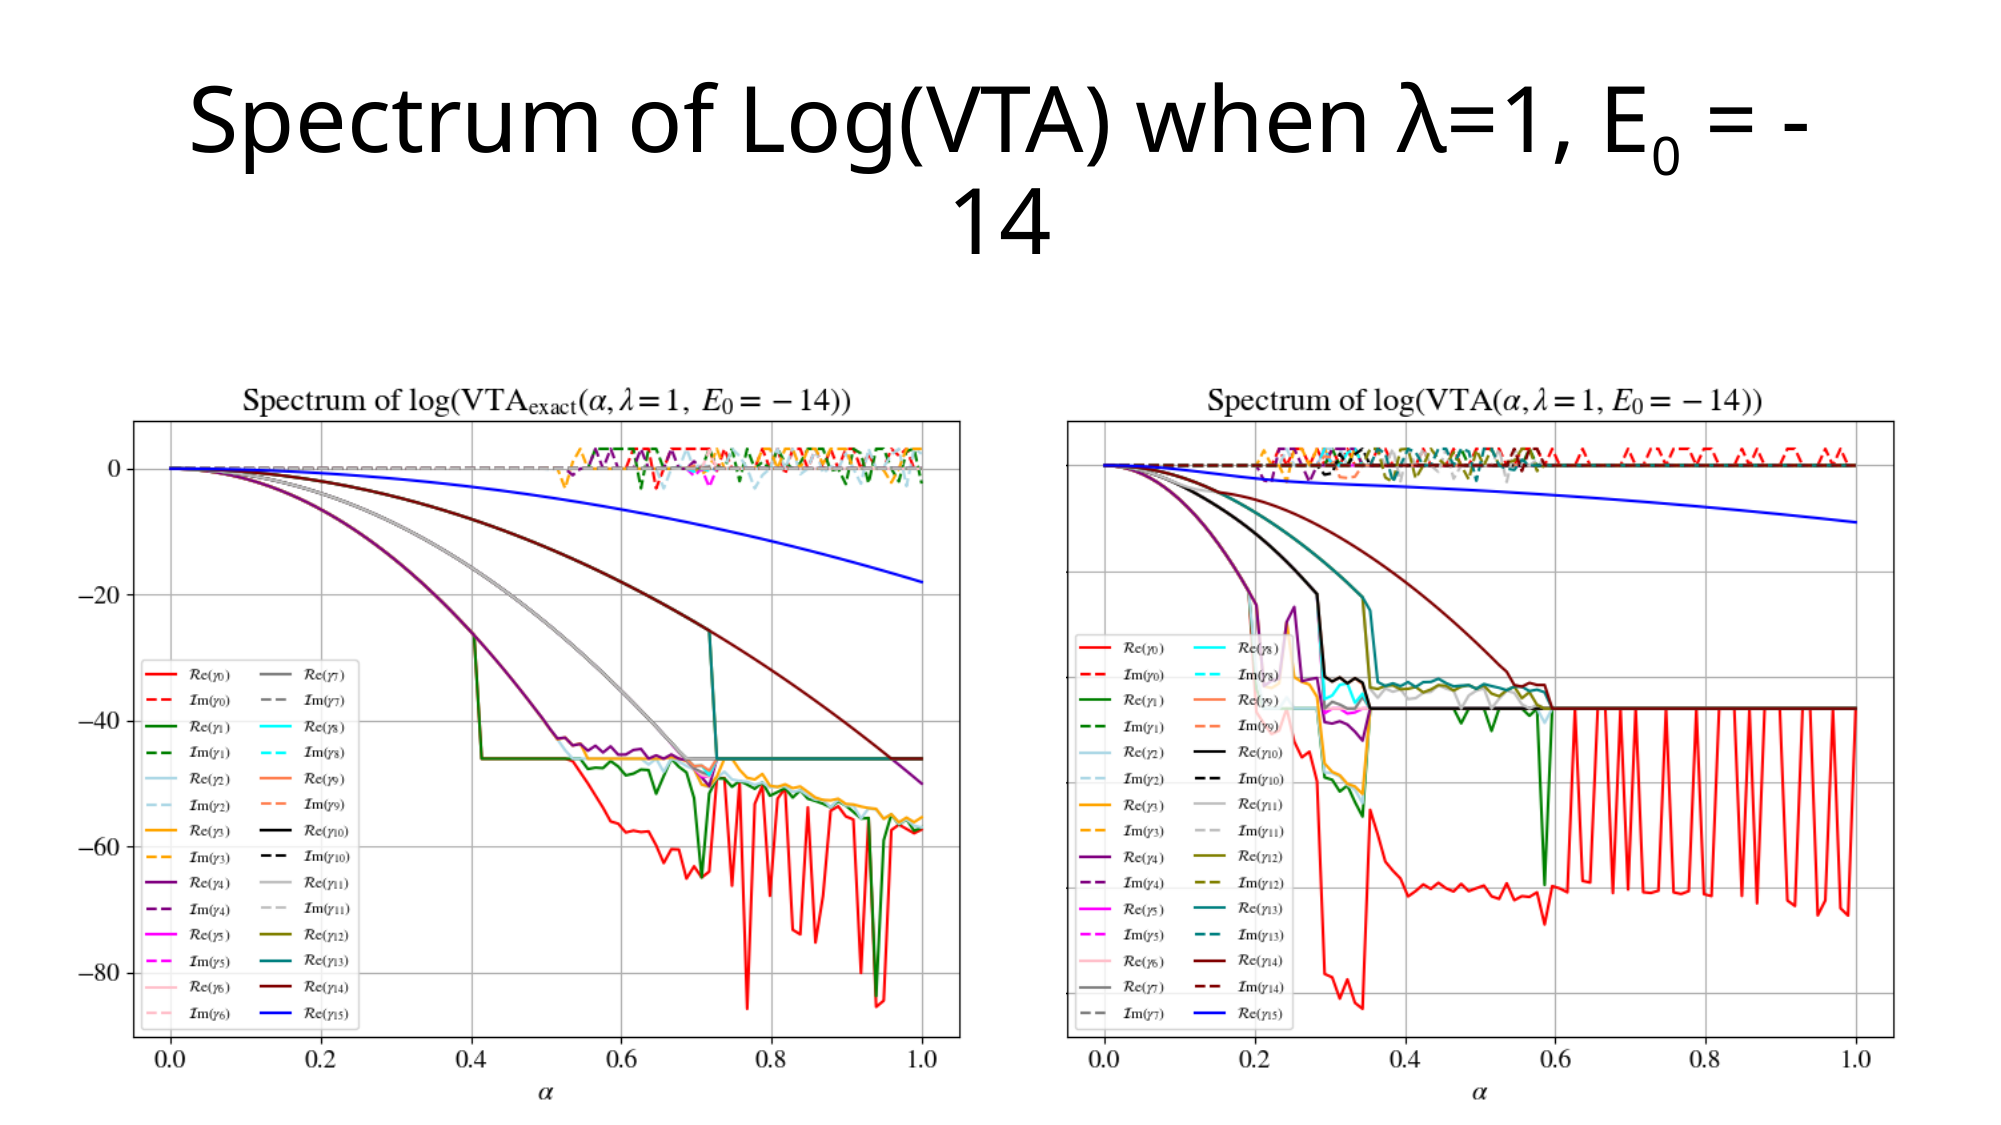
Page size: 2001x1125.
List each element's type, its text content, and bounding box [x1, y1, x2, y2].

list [1066, 325, 2000, 1125]
title Spectrum of Log(VTA) when λ=1, E0 = -14 [137, 59, 1863, 278]
picture [0, 325, 1066, 1125]
